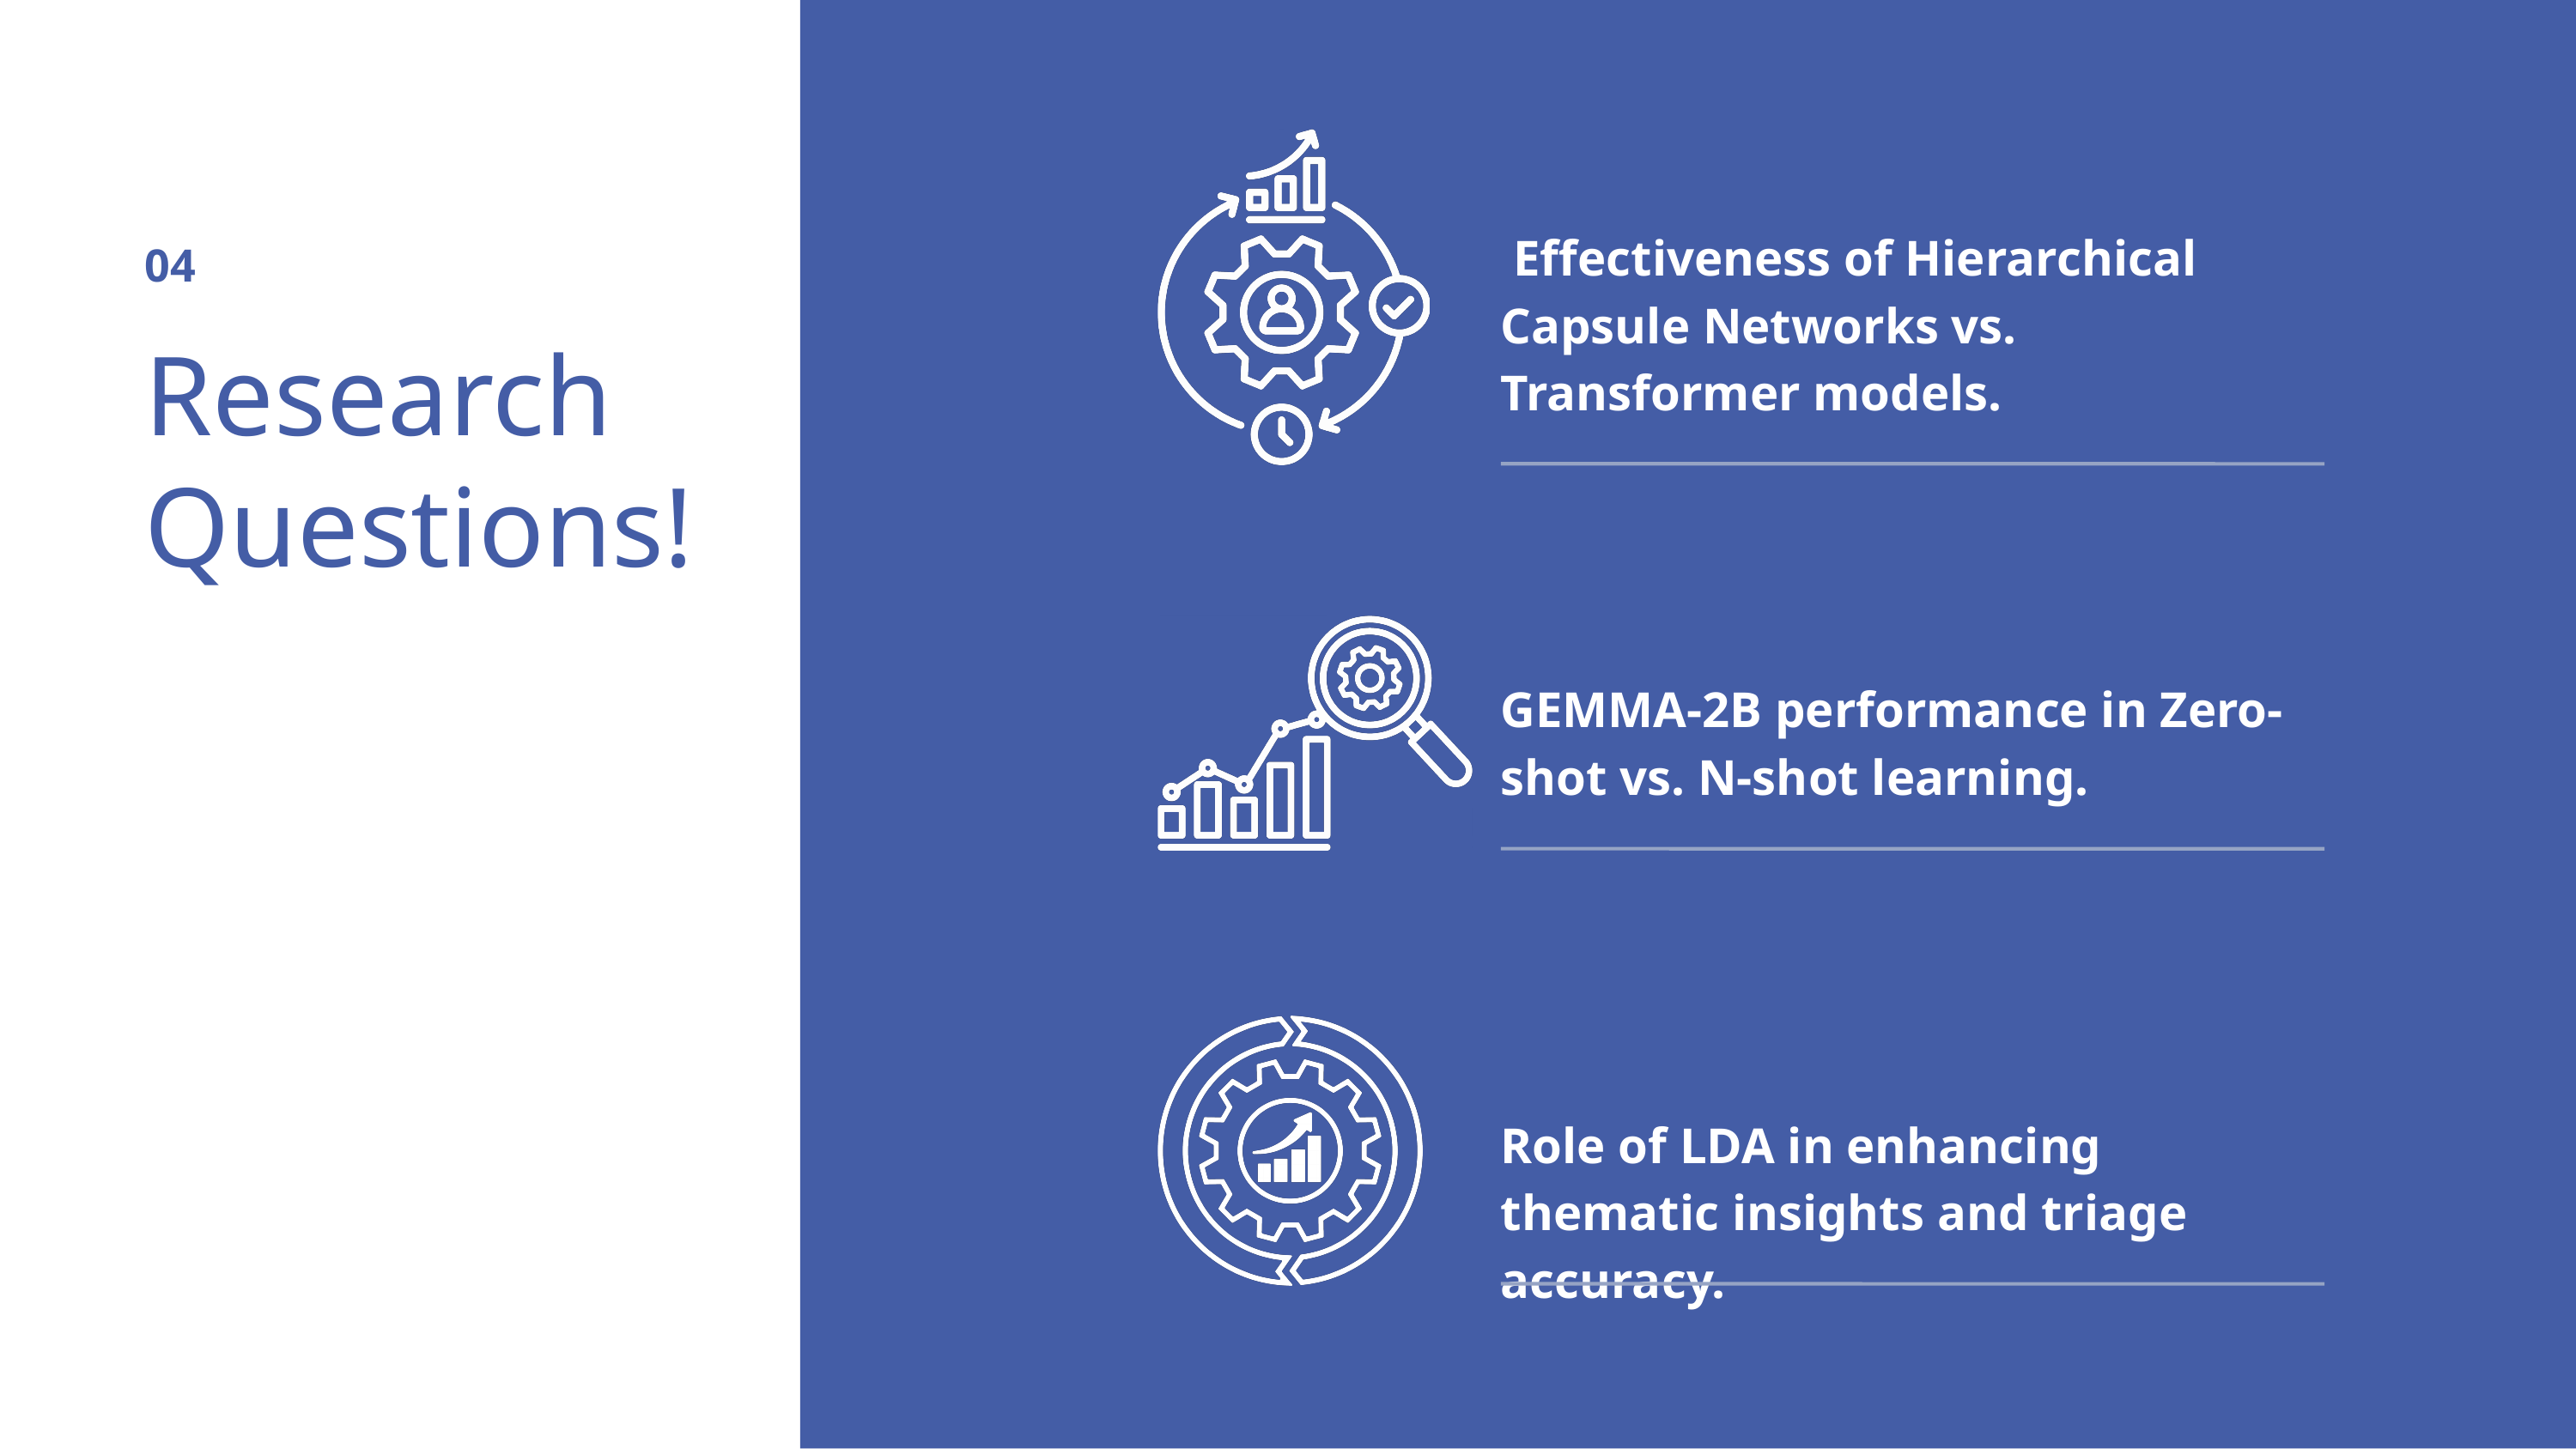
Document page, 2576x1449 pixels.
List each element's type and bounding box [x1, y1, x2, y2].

text_box [799, 0, 2576, 1449]
text_box [1157, 615, 1473, 851]
text_box [1500, 1111, 2325, 1286]
text_box [1500, 676, 2325, 851]
text_box [1500, 223, 2325, 466]
text_box [144, 239, 739, 601]
text_box [1157, 129, 1431, 465]
text_box [1157, 1016, 1423, 1286]
